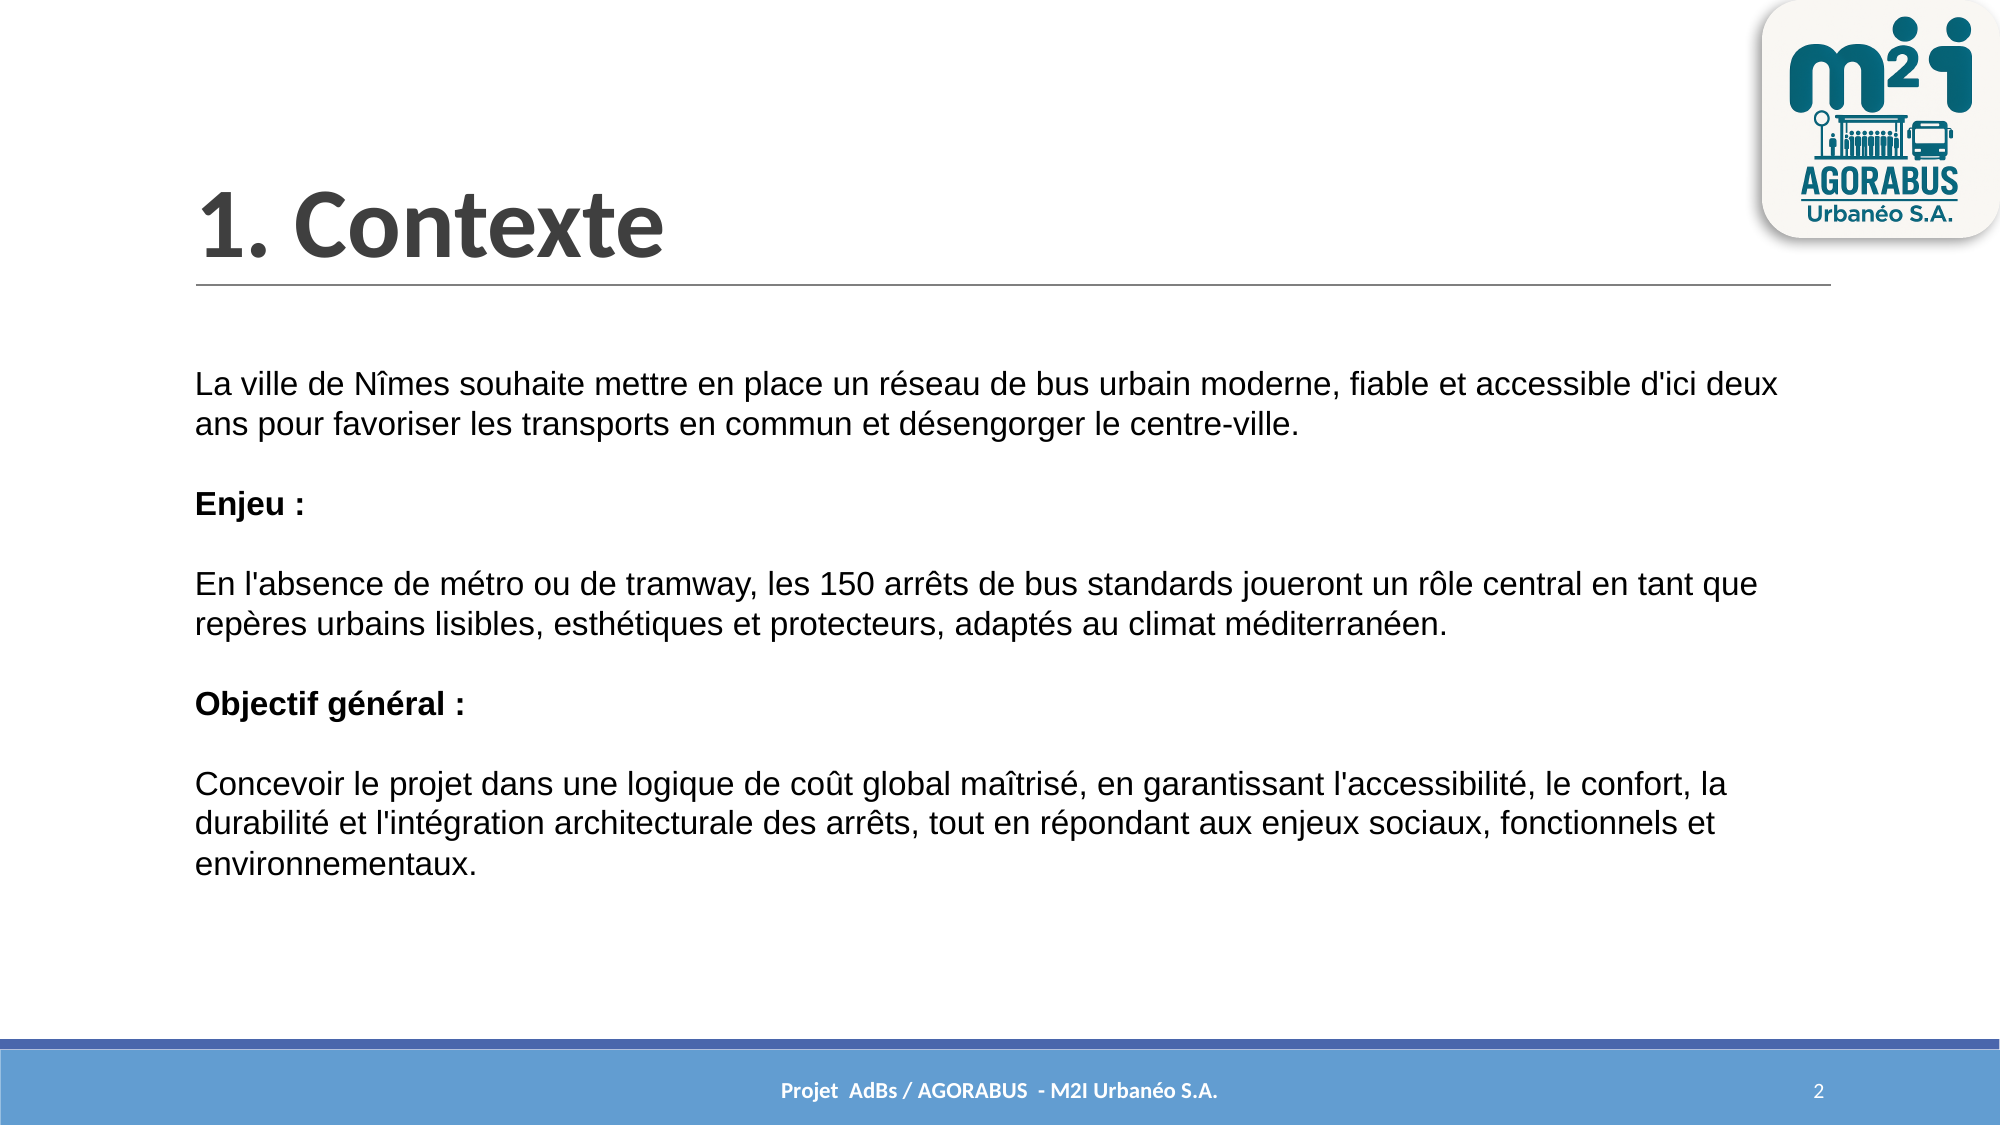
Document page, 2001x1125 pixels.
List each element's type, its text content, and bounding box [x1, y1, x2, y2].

picture [1761, 0, 2000, 239]
footer Projet AdBs / AGORABUS - M2I Urbanéo S.A. [604, 1059, 1396, 1120]
slide_number 2 [1624, 1059, 1840, 1120]
text_box La ville de Nîmes souhaite mettre en place un réseau de bus urbain moderne, fiable et accessible d'ici deux ans pour favoriser les transports en commun et désengorger le centre-ville. ​ Enjeu : En l'absence de métro ou de tramway, les 150 arrêts de bus standards joueront un rôle central en tant que repères urbains lisibles, esthétiques et protecteurs, adaptés au climat méditerranéen. ​ Objectif général : Concevoir le projet dans une logique de coût global maîtrisé, en garantissant l'accessibilité, le confort, la durabilité et l'intégration architecturale des arrêts, tout en répondant aux enjeux sociaux, fonctionnels et environnementaux. [179, 355, 1840, 889]
title 1. Contexte [180, 47, 1830, 285]
